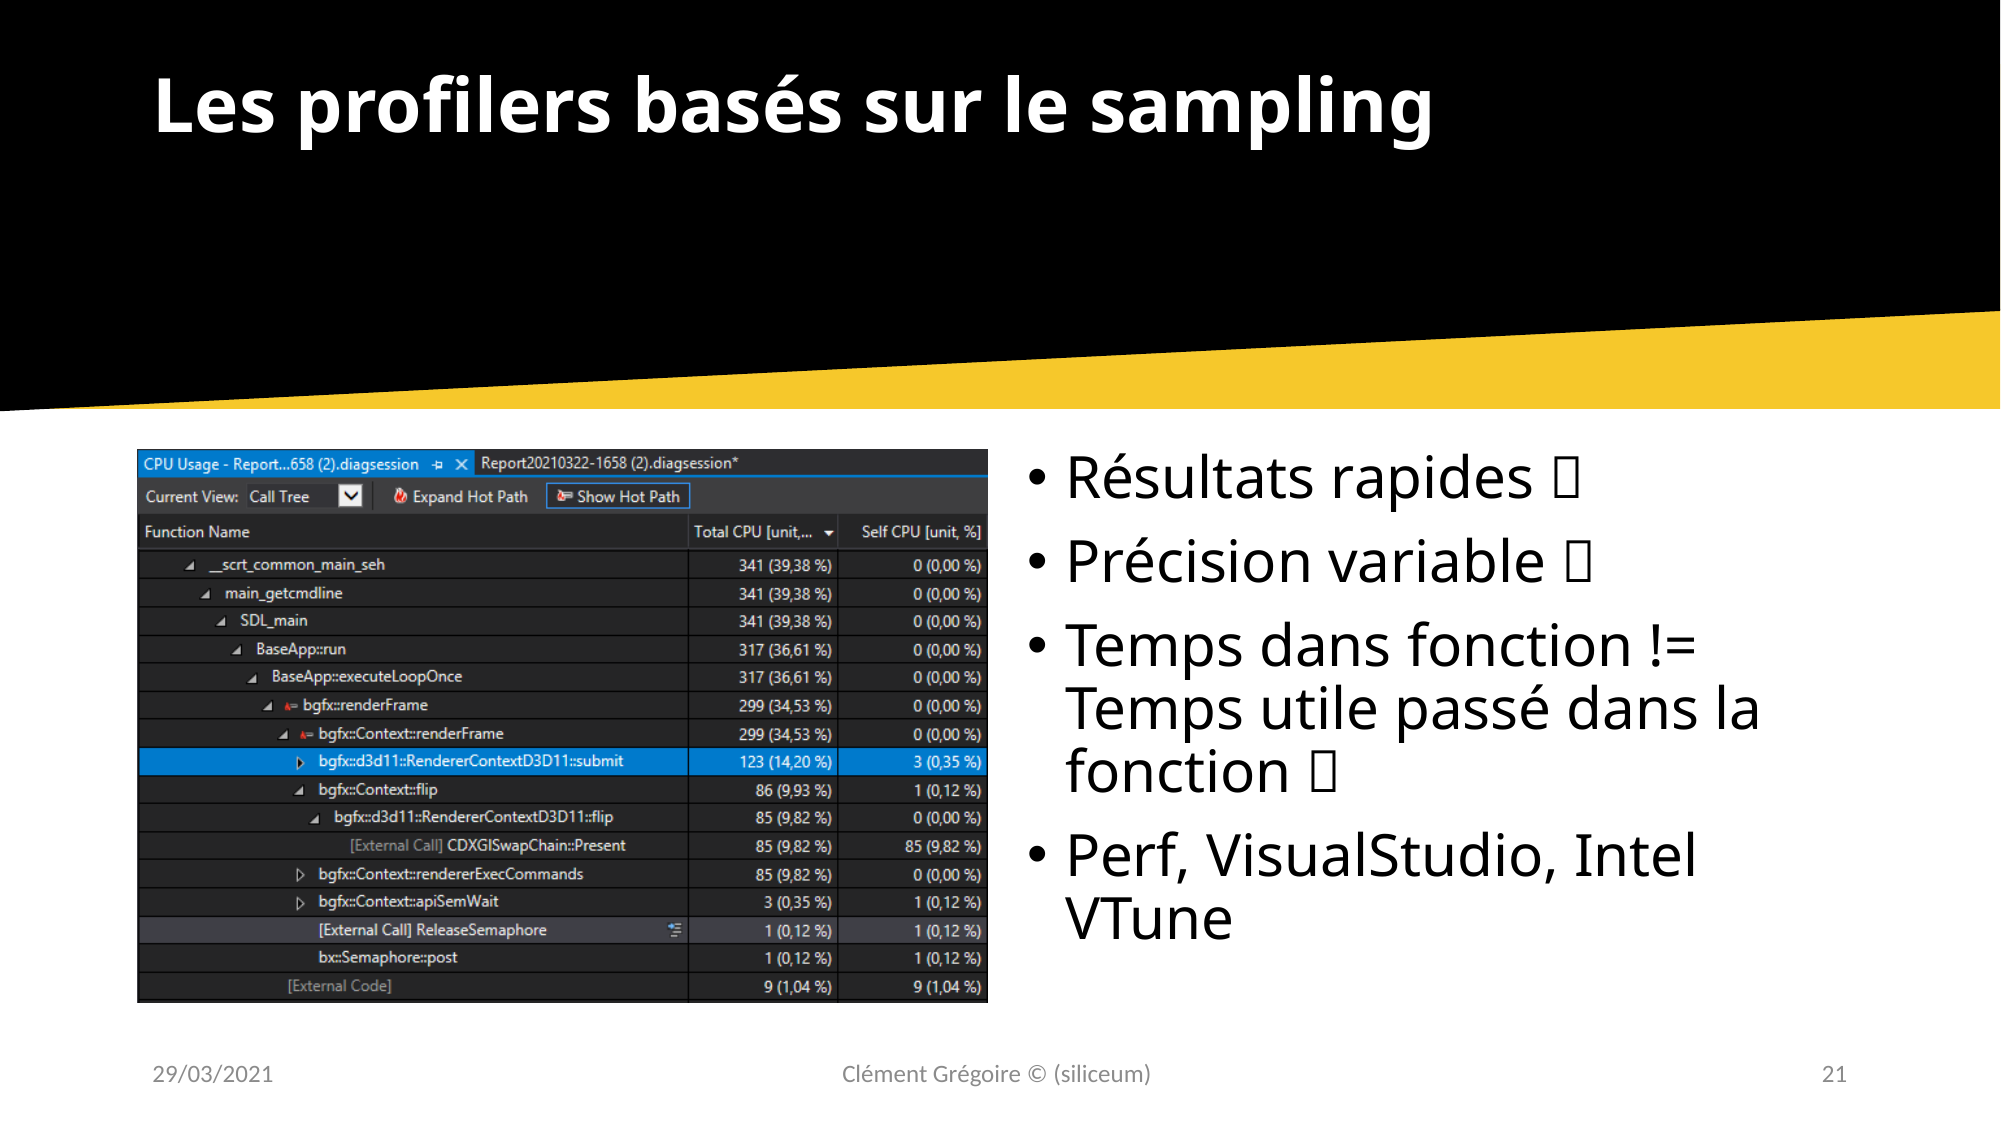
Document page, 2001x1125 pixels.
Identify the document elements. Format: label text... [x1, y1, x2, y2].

title Les profilers basés sur le sampling [137, 59, 1863, 173]
footer Clément Grégoire © (siliceum) [662, 1042, 1338, 1103]
list Résultats rapides ✅ Précision variable ❌ Temps dans fonction != Temps utile passé dans la fonction ❌ Perf, VisualStudio, Intel VTune [1012, 441, 1863, 1014]
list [137, 449, 988, 1003]
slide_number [137, 1042, 588, 1103]
slide_number 21 [1412, 1042, 1863, 1103]
